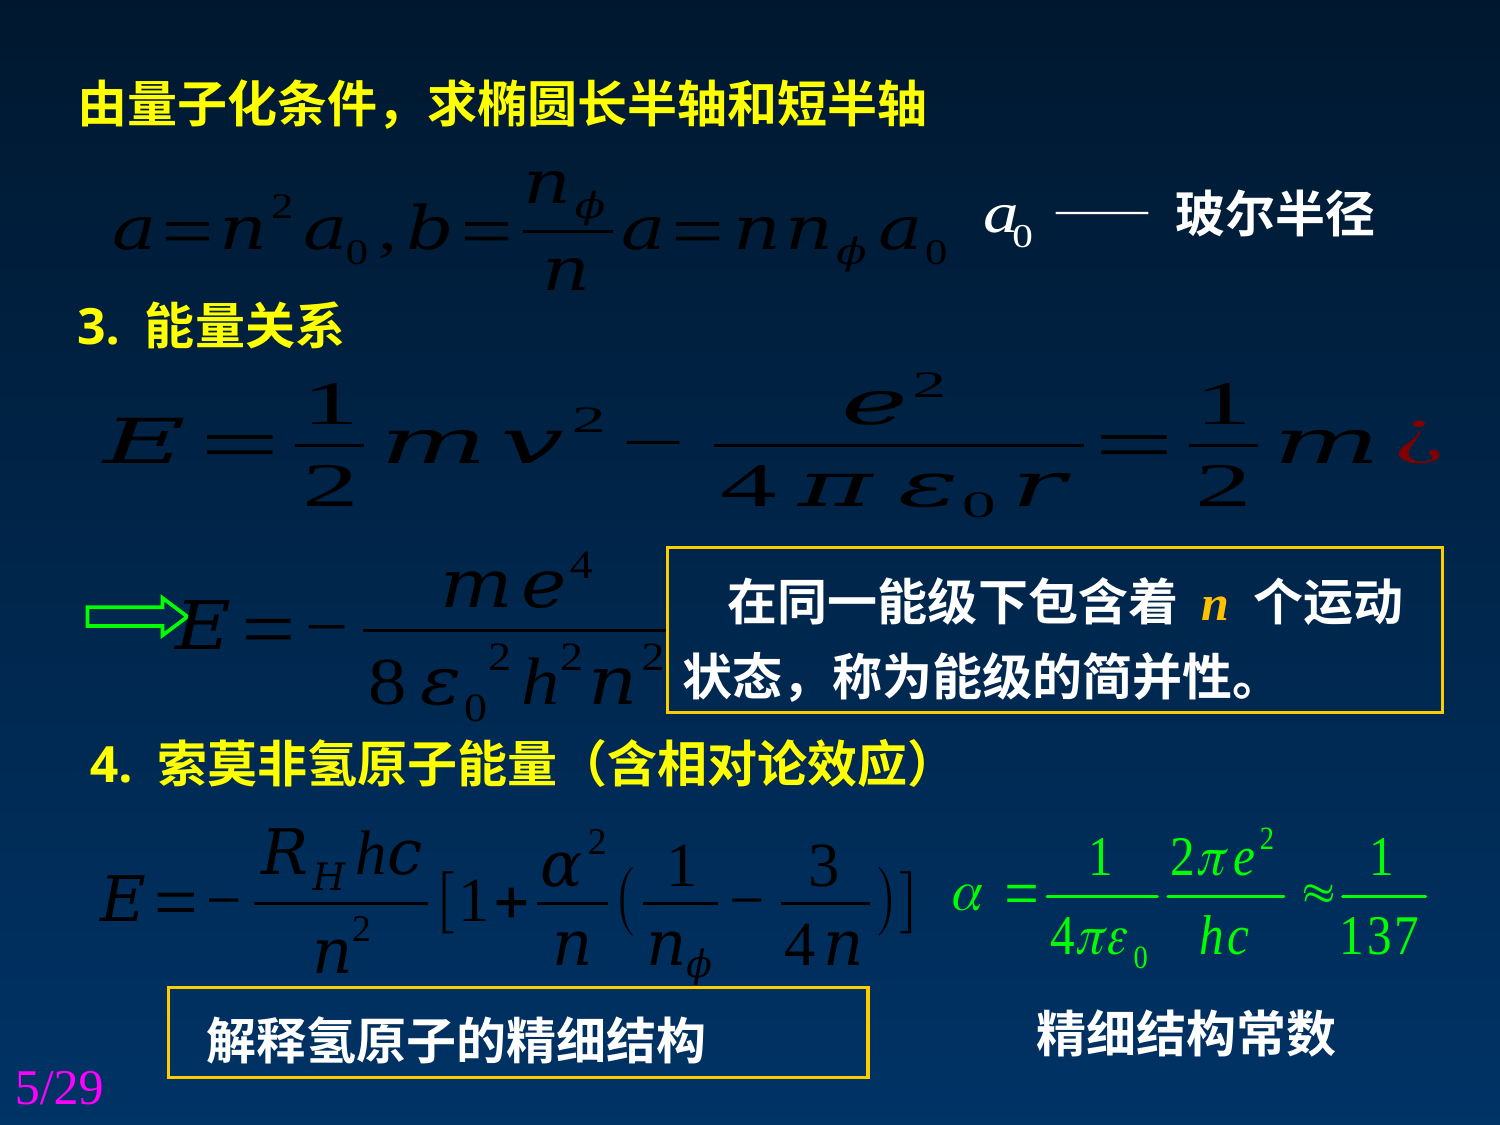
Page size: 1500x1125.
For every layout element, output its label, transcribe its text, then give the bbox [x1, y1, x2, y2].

text_box 由量子化条件，求椭圆长半轴和短半轴 [62, 65, 1125, 141]
text_box 在同一能级下包含着 n 个运动状态，称为能级的简并性。 [667, 547, 1443, 713]
text_box —— 玻尔半径 [1037, 174, 1463, 250]
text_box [974, 174, 1035, 258]
text_box 5/29 [0, 1046, 350, 1125]
text_box 解释氢原子的精细结构 [168, 987, 869, 1078]
text_box 4. 索莫非氢原子能量（含相对论效应） [74, 724, 1213, 800]
text_box 3. 能量关系 [62, 287, 813, 363]
text_box 精细结构常数 [1021, 986, 1422, 1070]
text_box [945, 812, 1436, 978]
text_box [87, 597, 188, 636]
